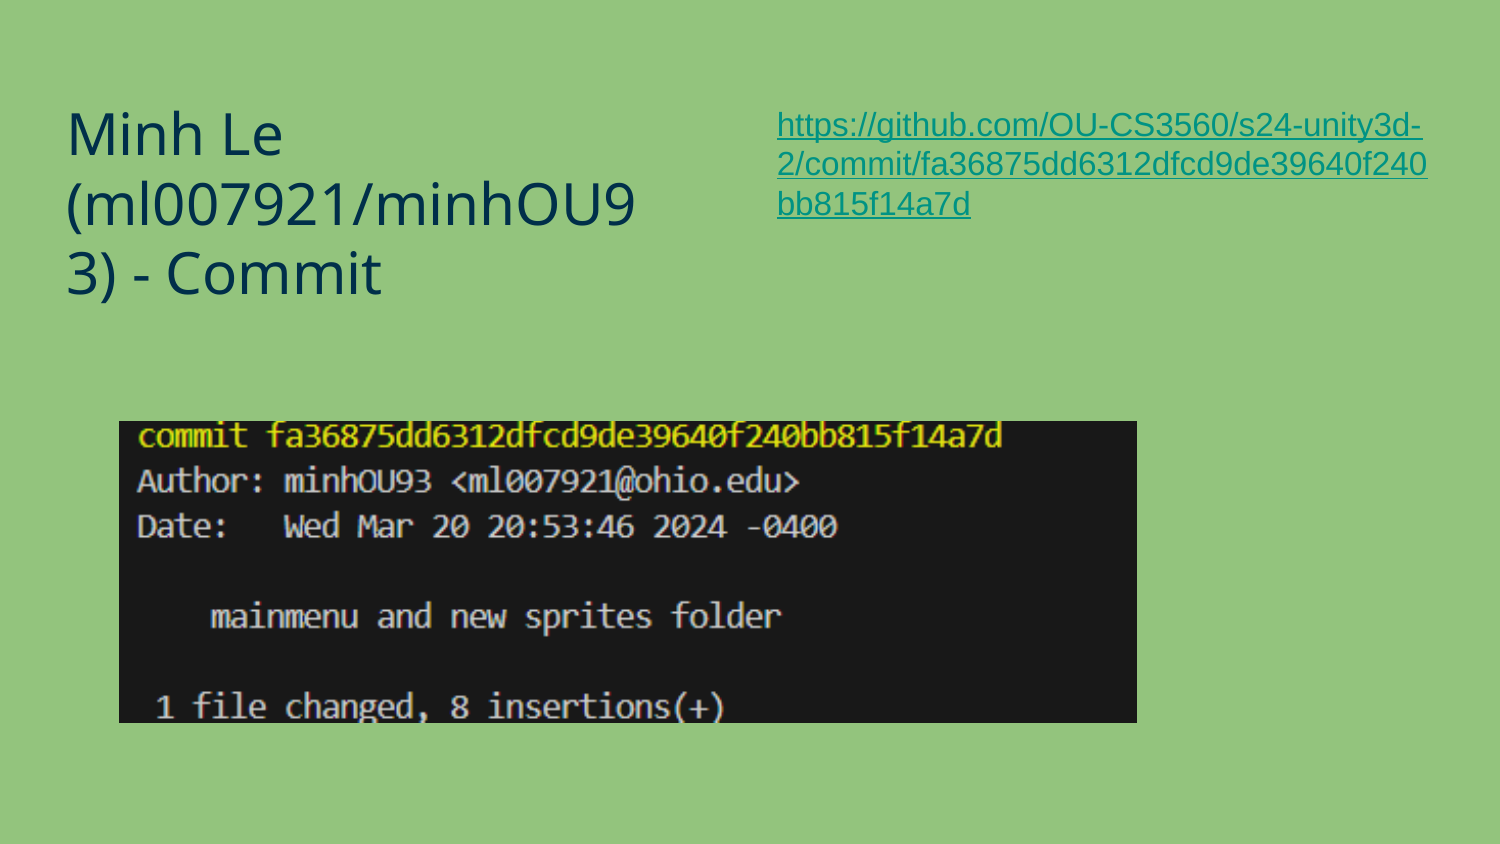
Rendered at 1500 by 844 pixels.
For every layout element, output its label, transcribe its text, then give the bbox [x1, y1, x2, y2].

list https://github.com/OU-CS3560/s24-unity3d-2/commit/fa36875dd6312dfcd9de39640f240bb815f14a7d [761, 82, 1446, 239]
picture [119, 421, 1137, 723]
title Minh Le (ml007921/minhOU93) - Commit [51, 82, 660, 494]
